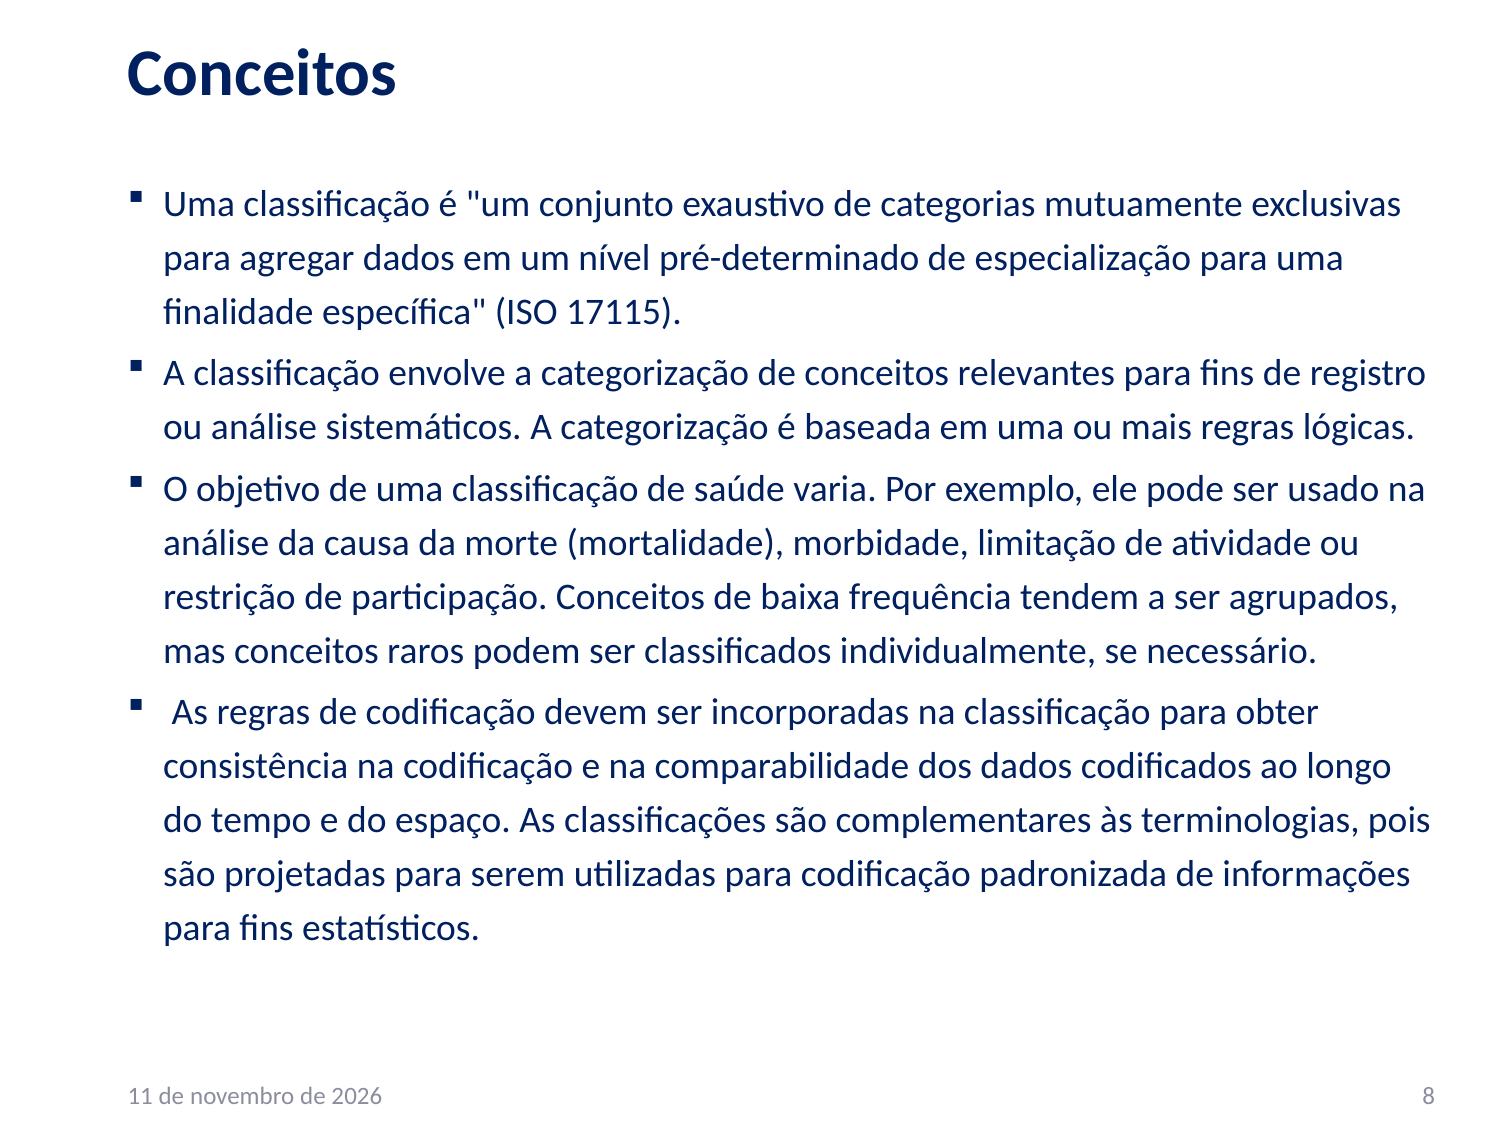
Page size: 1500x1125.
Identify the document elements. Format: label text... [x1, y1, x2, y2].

slide_number 8 [1100, 1065, 1450, 1125]
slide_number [112, 1065, 463, 1125]
list Uma classificação é "um conjunto exaustivo de categorias mutuamente exclusivas para agregar dados em um nível pré-determinado de especialização para uma finalidade específica" (ISO 17115). A classificação envolve a categorização de conceitos relevantes para fins de registro ou análise sistemáticos. A categorização é baseada em uma ou mais regras lógicas. O objetivo de uma classificação de saúde varia. Por exemplo, ele pode ser usado na análise da causa da morte (mortalidade), morbidade, limitação de atividade ou restrição de participação. Conceitos de baixa frequência tendem a ser agrupados, mas conceitos raros podem ser classificados individualmente, se necessário. As regras de codificação devem ser incorporadas na classificação para obter consistência na codificação e na comparabilidade dos dados codificados ao longo do tempo e do espaço. As classificações são complementares às terminologias, pois são projetadas para serem utilizadas para codificação padronizada de informações para fins estatísticos. [112, 162, 1450, 1038]
title Conceitos [112, 12, 1450, 125]
